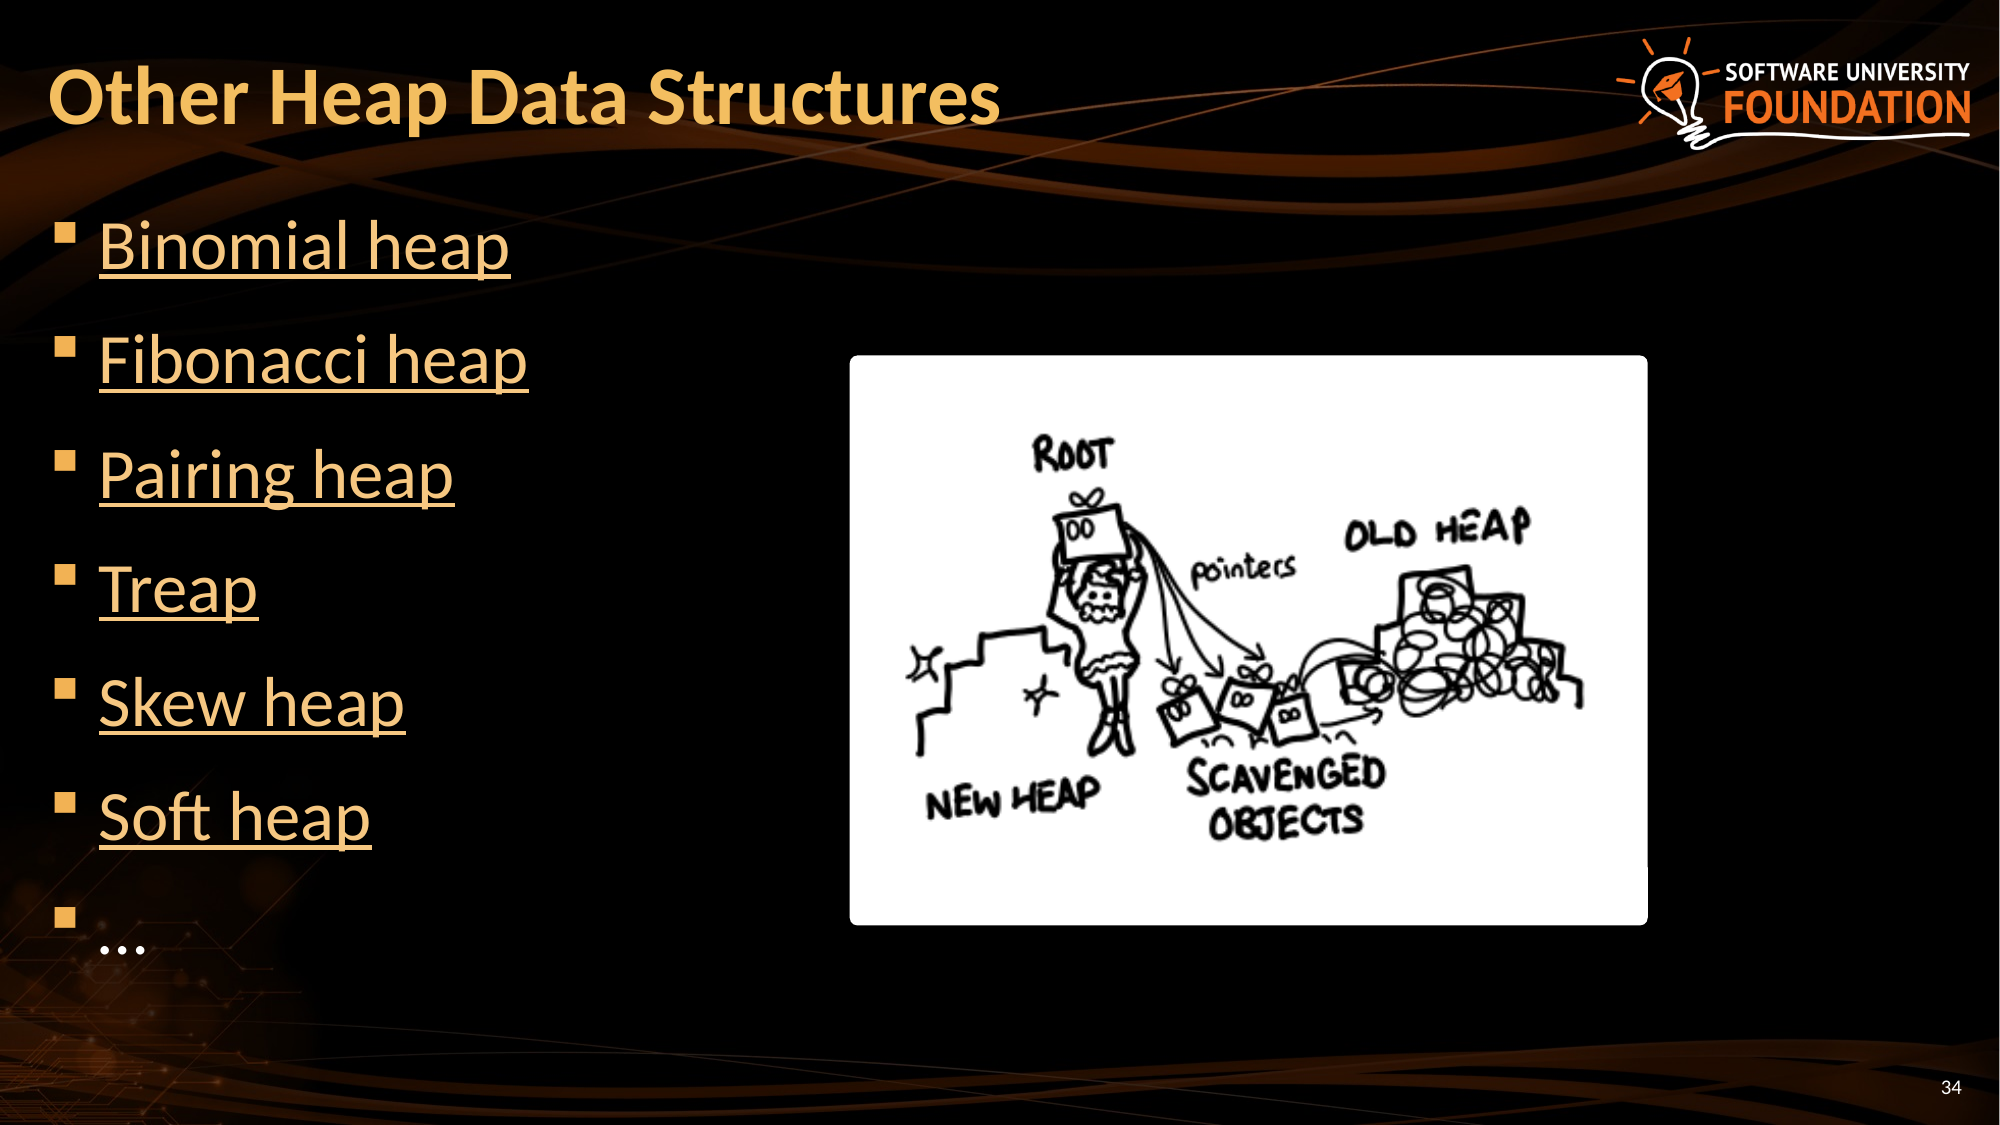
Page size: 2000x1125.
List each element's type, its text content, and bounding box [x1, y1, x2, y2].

title Other Heap Data Structures [30, 6, 1602, 189]
picture [0, 0, 2000, 1125]
list Binomial heap Fibonacci heap Pairing heap Treap Skew heap Soft heap … [31, 188, 1968, 1103]
